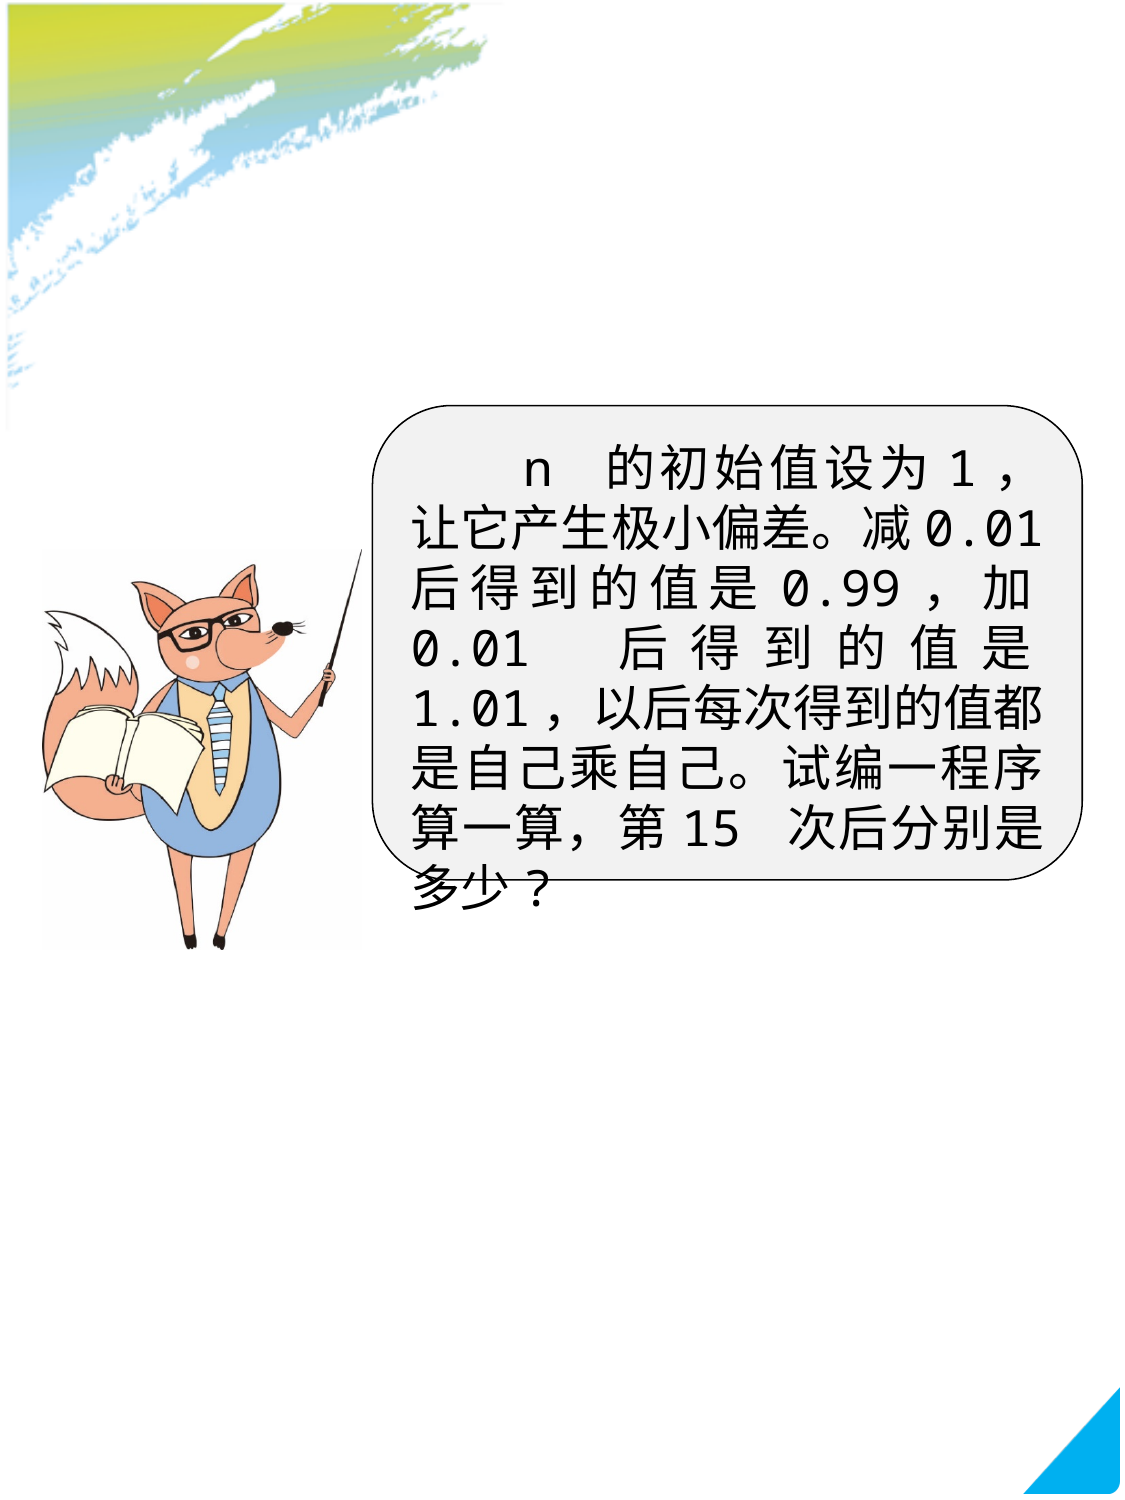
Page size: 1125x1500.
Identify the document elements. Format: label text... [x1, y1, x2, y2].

picture [42, 549, 362, 950]
picture [1023, 1387, 1118, 1492]
text_box n 的初始值设为1，让它产生极小偏差。减0.01 后得到的值是0.99，加0.01 后得到的值是1.01，以后每次得到的值都是自己乘自己。试编一程序算一算，第15 次后分别是多少? [372, 405, 1083, 880]
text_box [0, 0, 521, 440]
picture [1114, 1487, 1120, 1494]
